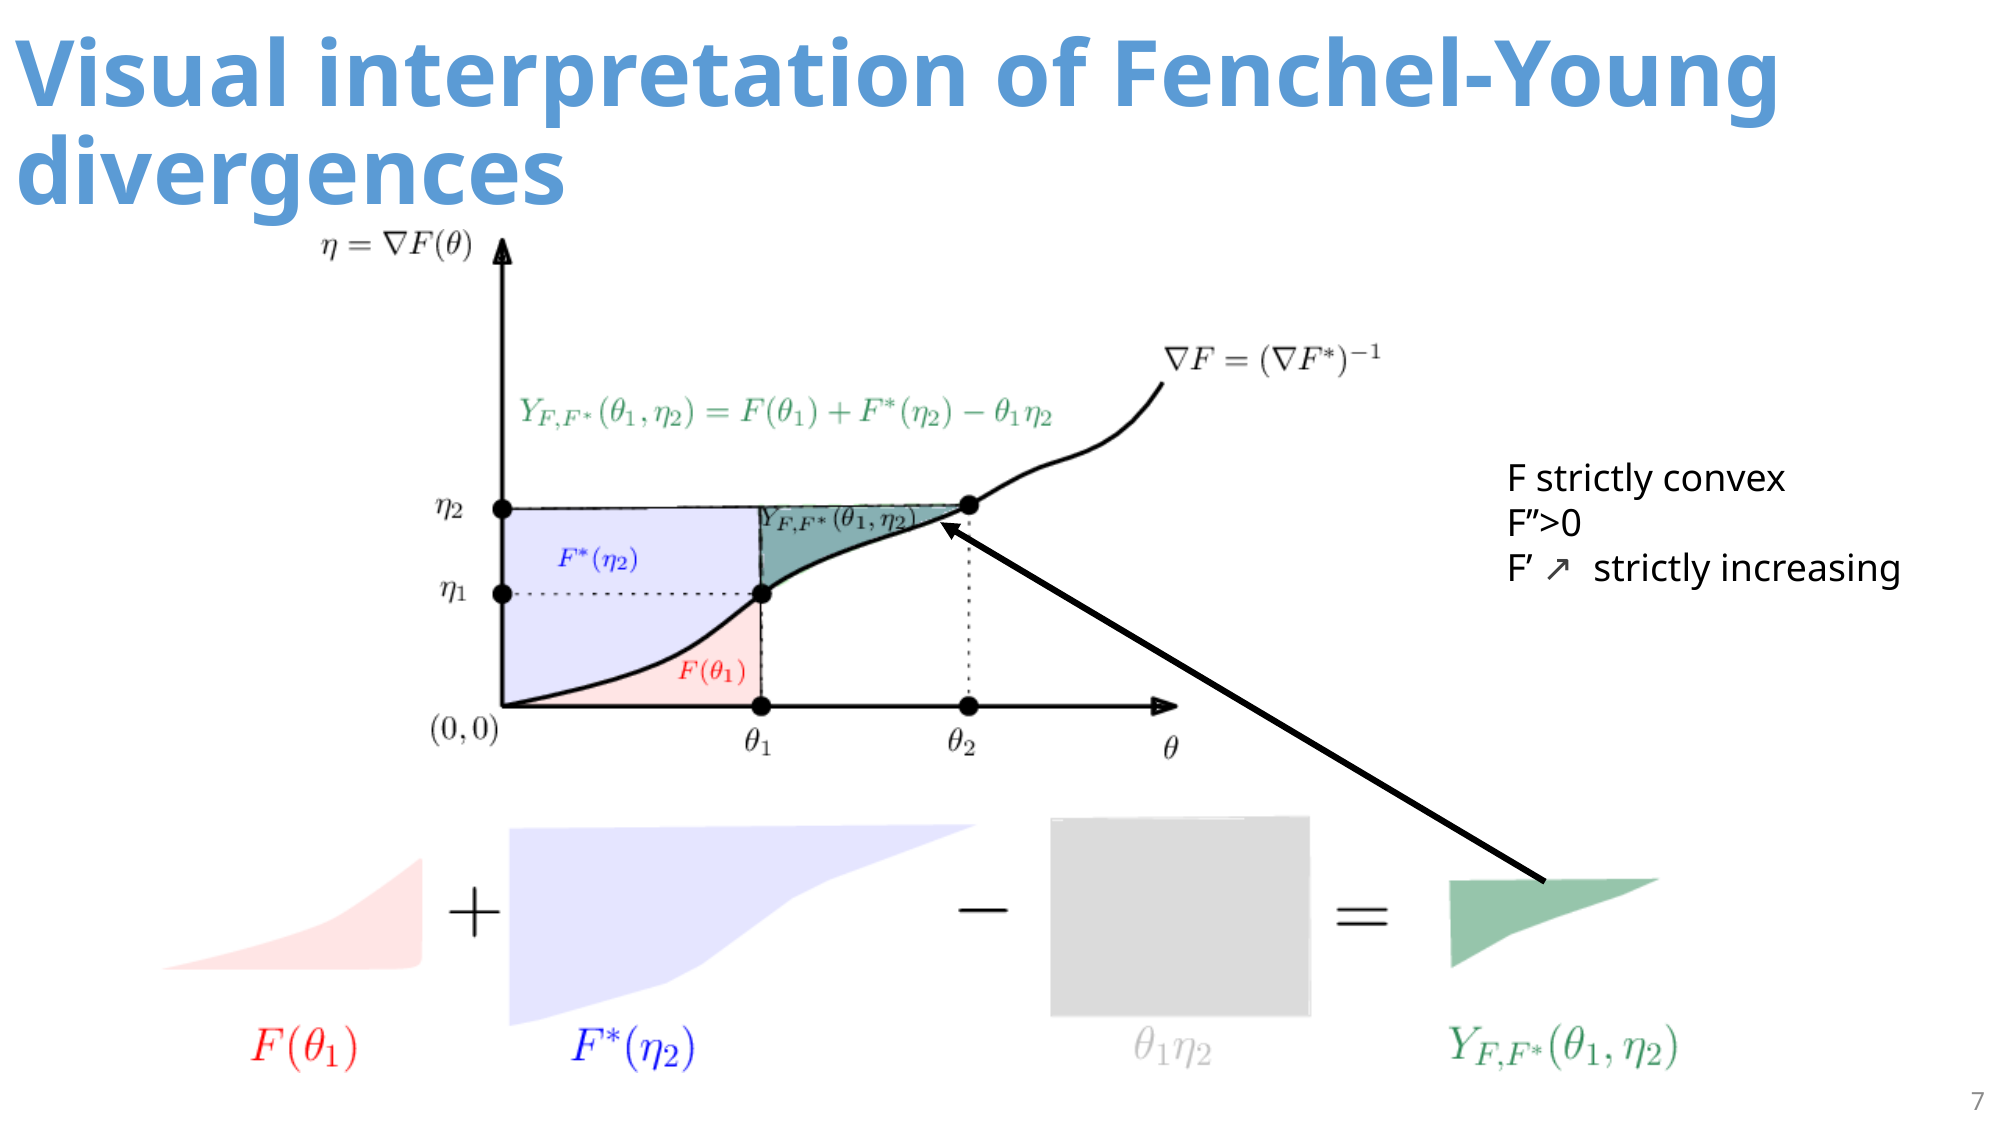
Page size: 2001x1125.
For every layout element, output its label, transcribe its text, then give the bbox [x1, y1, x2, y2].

title Visual interpretation of Fenchel-Young divergences [0, 17, 2000, 235]
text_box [940, 522, 1545, 882]
slide_number 7 [1848, 1072, 2000, 1125]
picture [160, 228, 1679, 1073]
text_box F strictly convex F’’>0 F’ ↗ strictly increasing [1679, 446, 1918, 597]
